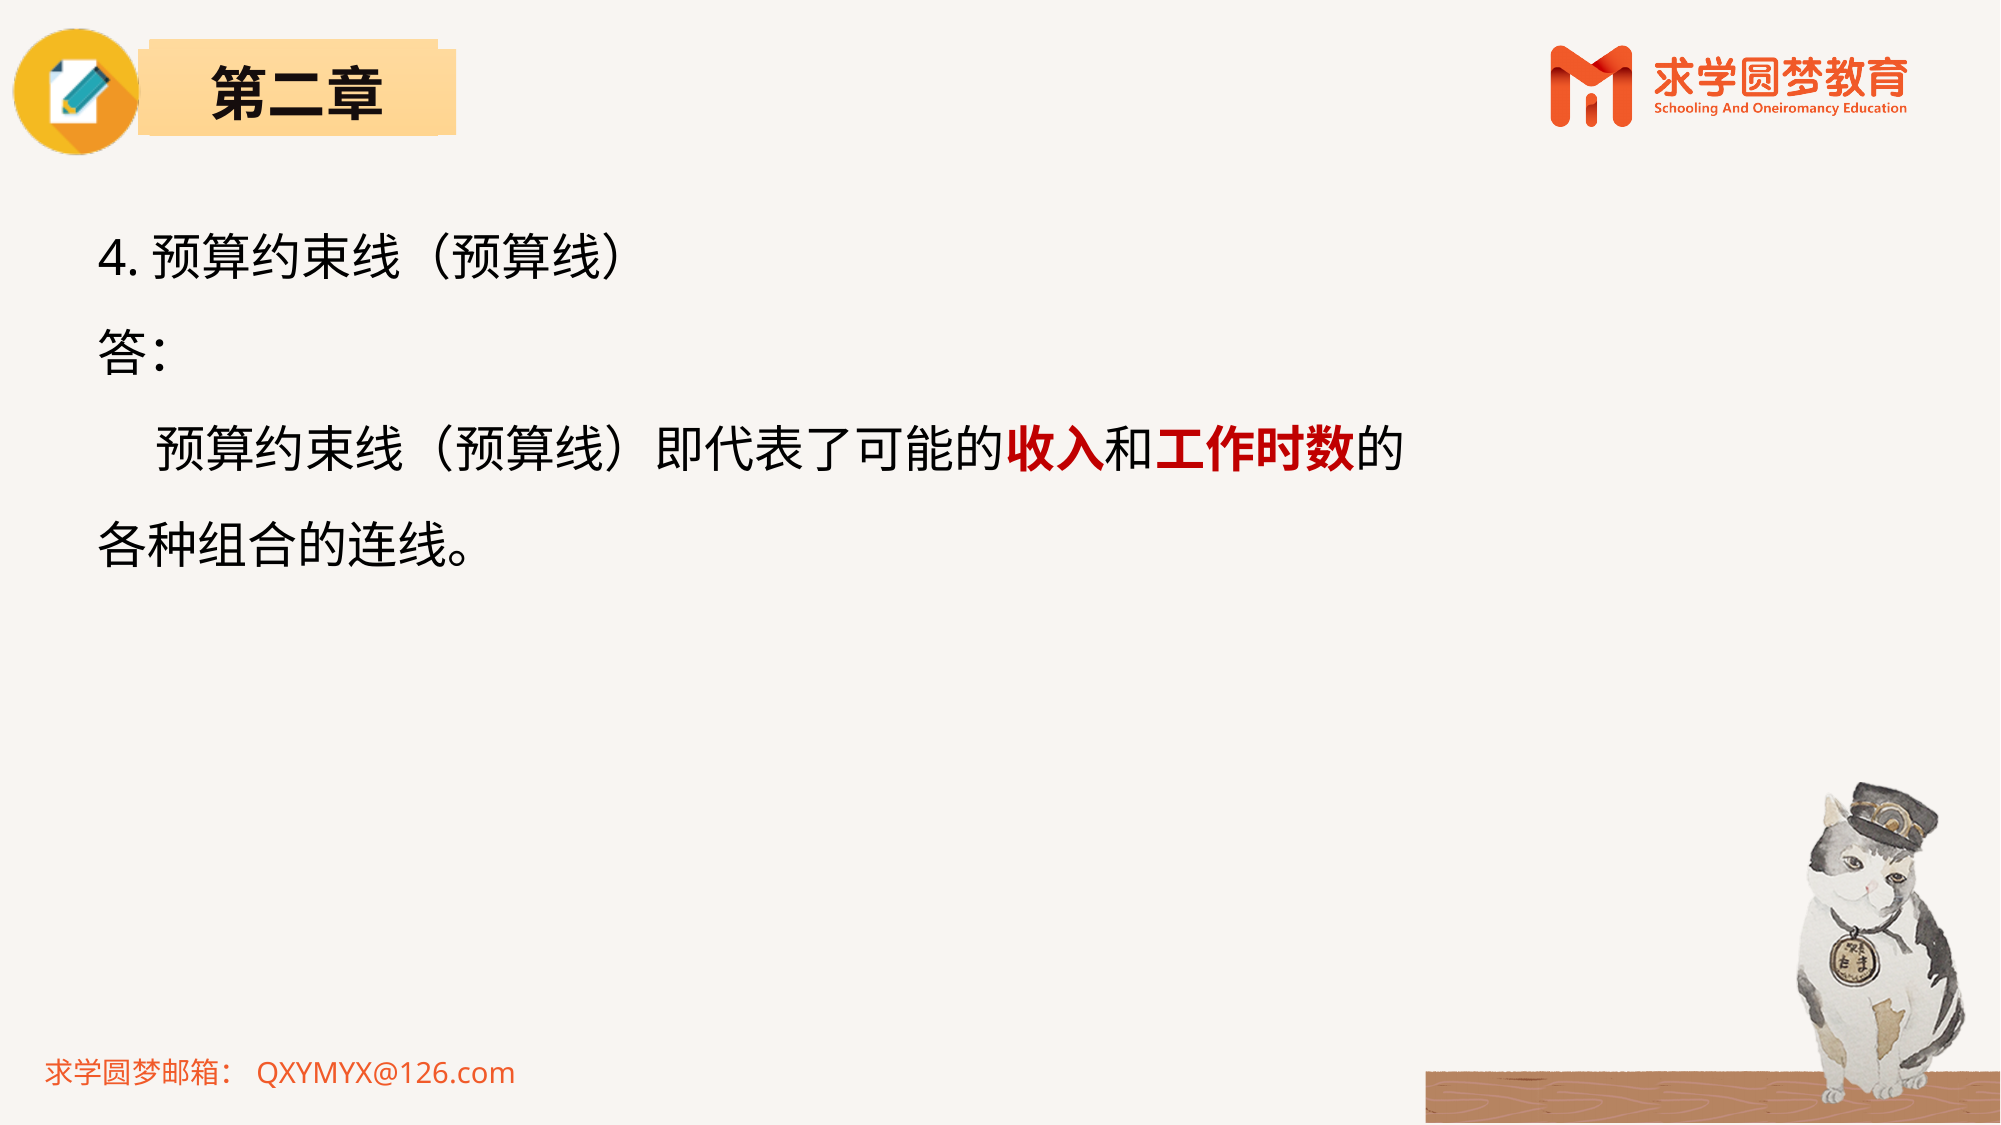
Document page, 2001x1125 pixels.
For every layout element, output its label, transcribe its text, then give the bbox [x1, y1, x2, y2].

picture [1540, 38, 1925, 132]
text_box 4.预算约束线（预算线） 答： 预算约束线（预算线）即代表了可能的收入和工作时数的各种组合的连线。 [83, 182, 1448, 581]
picture [1425, 490, 2001, 1123]
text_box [150, 39, 457, 136]
picture [0, 12, 150, 163]
